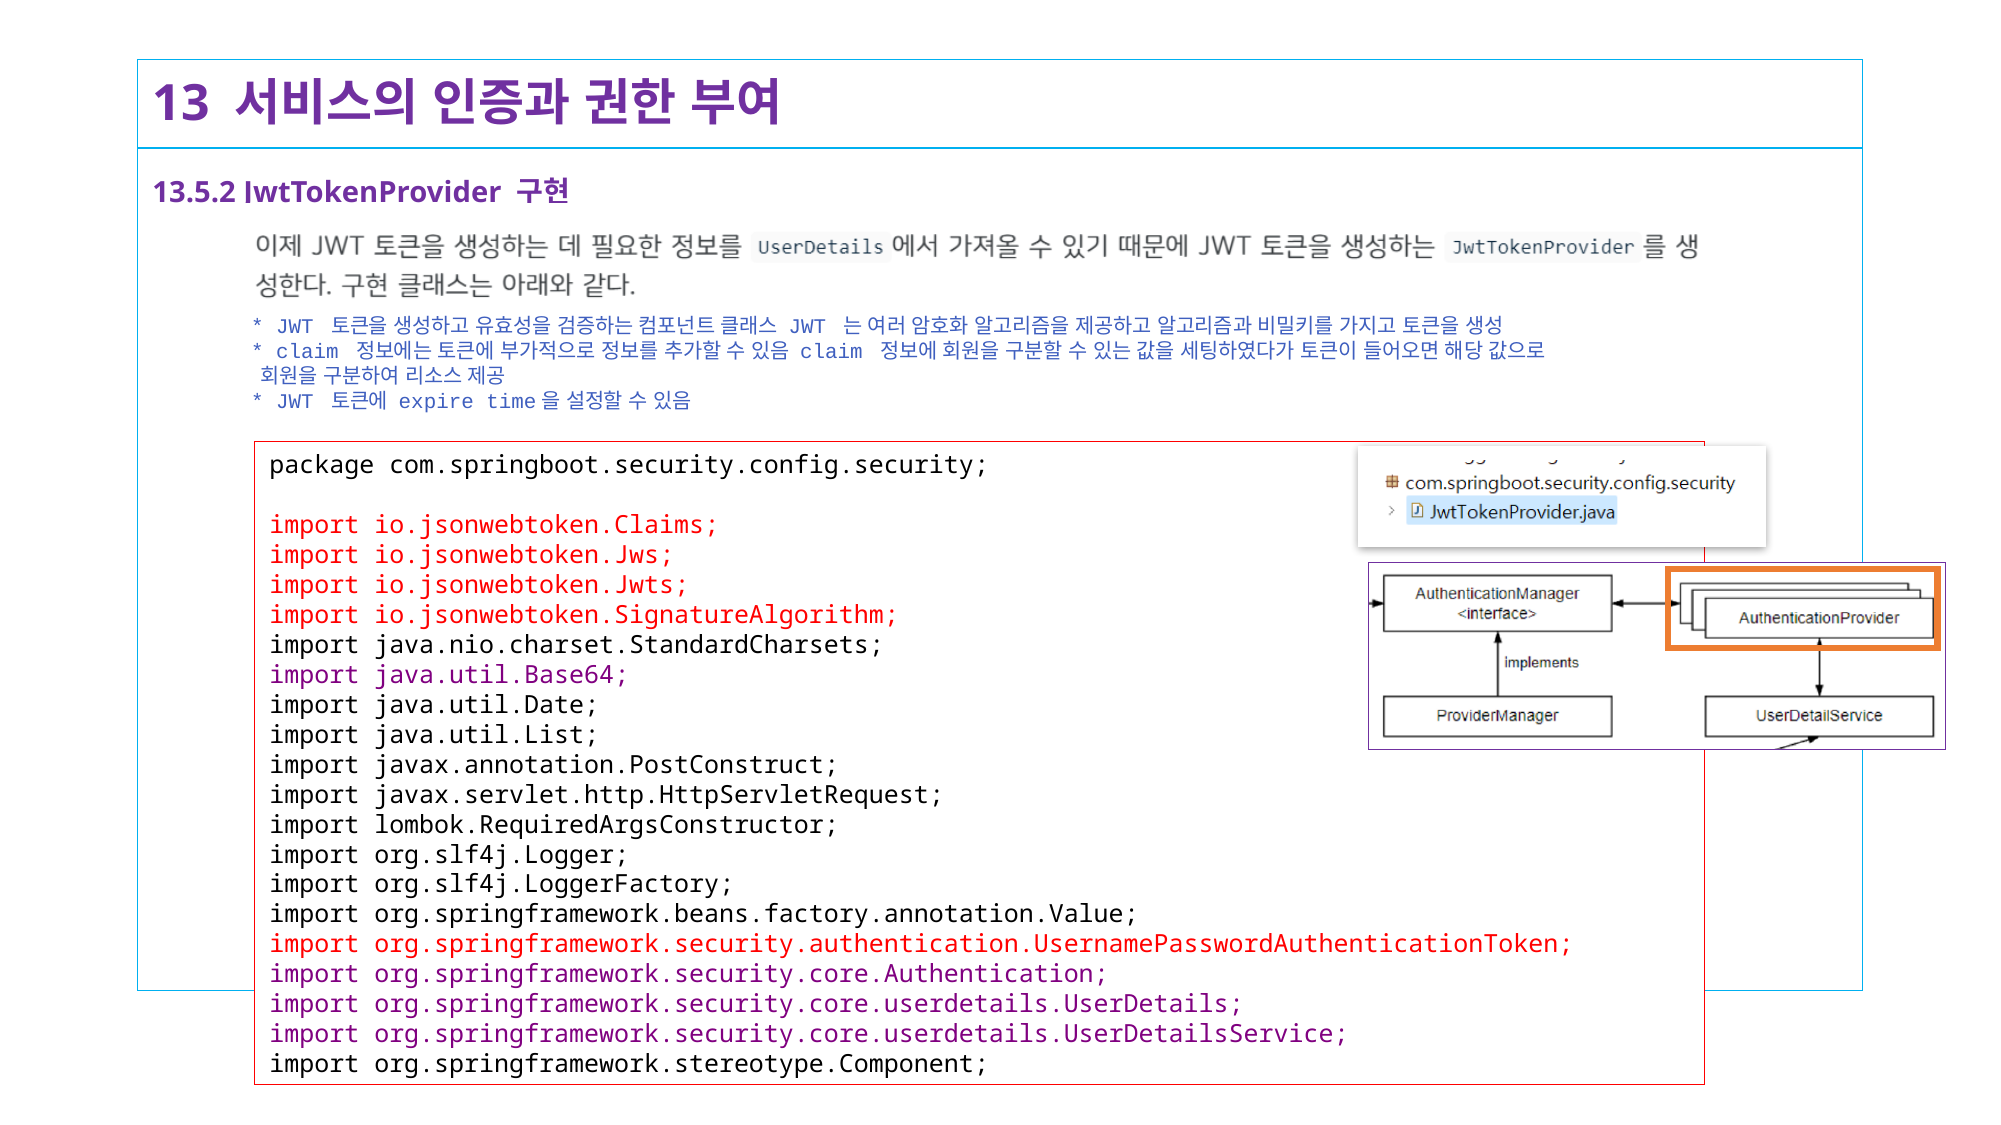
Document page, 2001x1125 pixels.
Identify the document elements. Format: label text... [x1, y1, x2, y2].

title 13 서비스의 인증과 권한 부여 [137, 59, 1863, 148]
text_box * JWT 토큰을 생성하고 유효성을 검증하는 컴포넌트 클래스 JWT 는 여러 암호화 알고리즘을 제공하고 알고리즘과 비밀키를 가지고 토큰을 생성 * claim 정보에는 토큰에 부가적으로 정보를 추가할 수 있음 claim 정보에 회원을 구분할 수 있는 값을 세팅하였다가 토큰이 들어오면 해당 값으로 회원을 구분하여 리소스 제공 * JWT 토큰에 expire time을 설정할 수 있음 [223, 305, 1779, 421]
picture [1372, 460, 1752, 533]
list 13.5.2 JwtTokenProvider 구현 [137, 148, 1863, 991]
picture [239, 217, 1717, 320]
text_box package com.springboot.security.config.security; import io.jsonwebtoken.Claims; import io.jsonwebtoken.Jws; import io.jsonwebtoken.Jwts; import io.jsonwebtoken.SignatureAlgorithm; import java.nio.charset.StandardCharsets; import java.util.Base64; import java.util.Date; import java.util.List; import javax.annotation.PostConstruct; import javax.servlet.http.HttpServletRequest; import lombok.RequiredArgsConstructor; import org.slf4j.Logger; import org.slf4j.LoggerFactory; import org.springframework.beans.factory.annotation.Value; import org.springframework.security.authentication.UsernamePasswordAuthenticationToken; import org.springframework.security.core.Authentication; import org.springframework.security.core.userdetails.UserDetails; import org.springframework.security.core.userdetails.UserDetailsService; import org.springframework.stereotype.Component; [254, 441, 1705, 1085]
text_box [1368, 562, 1946, 750]
